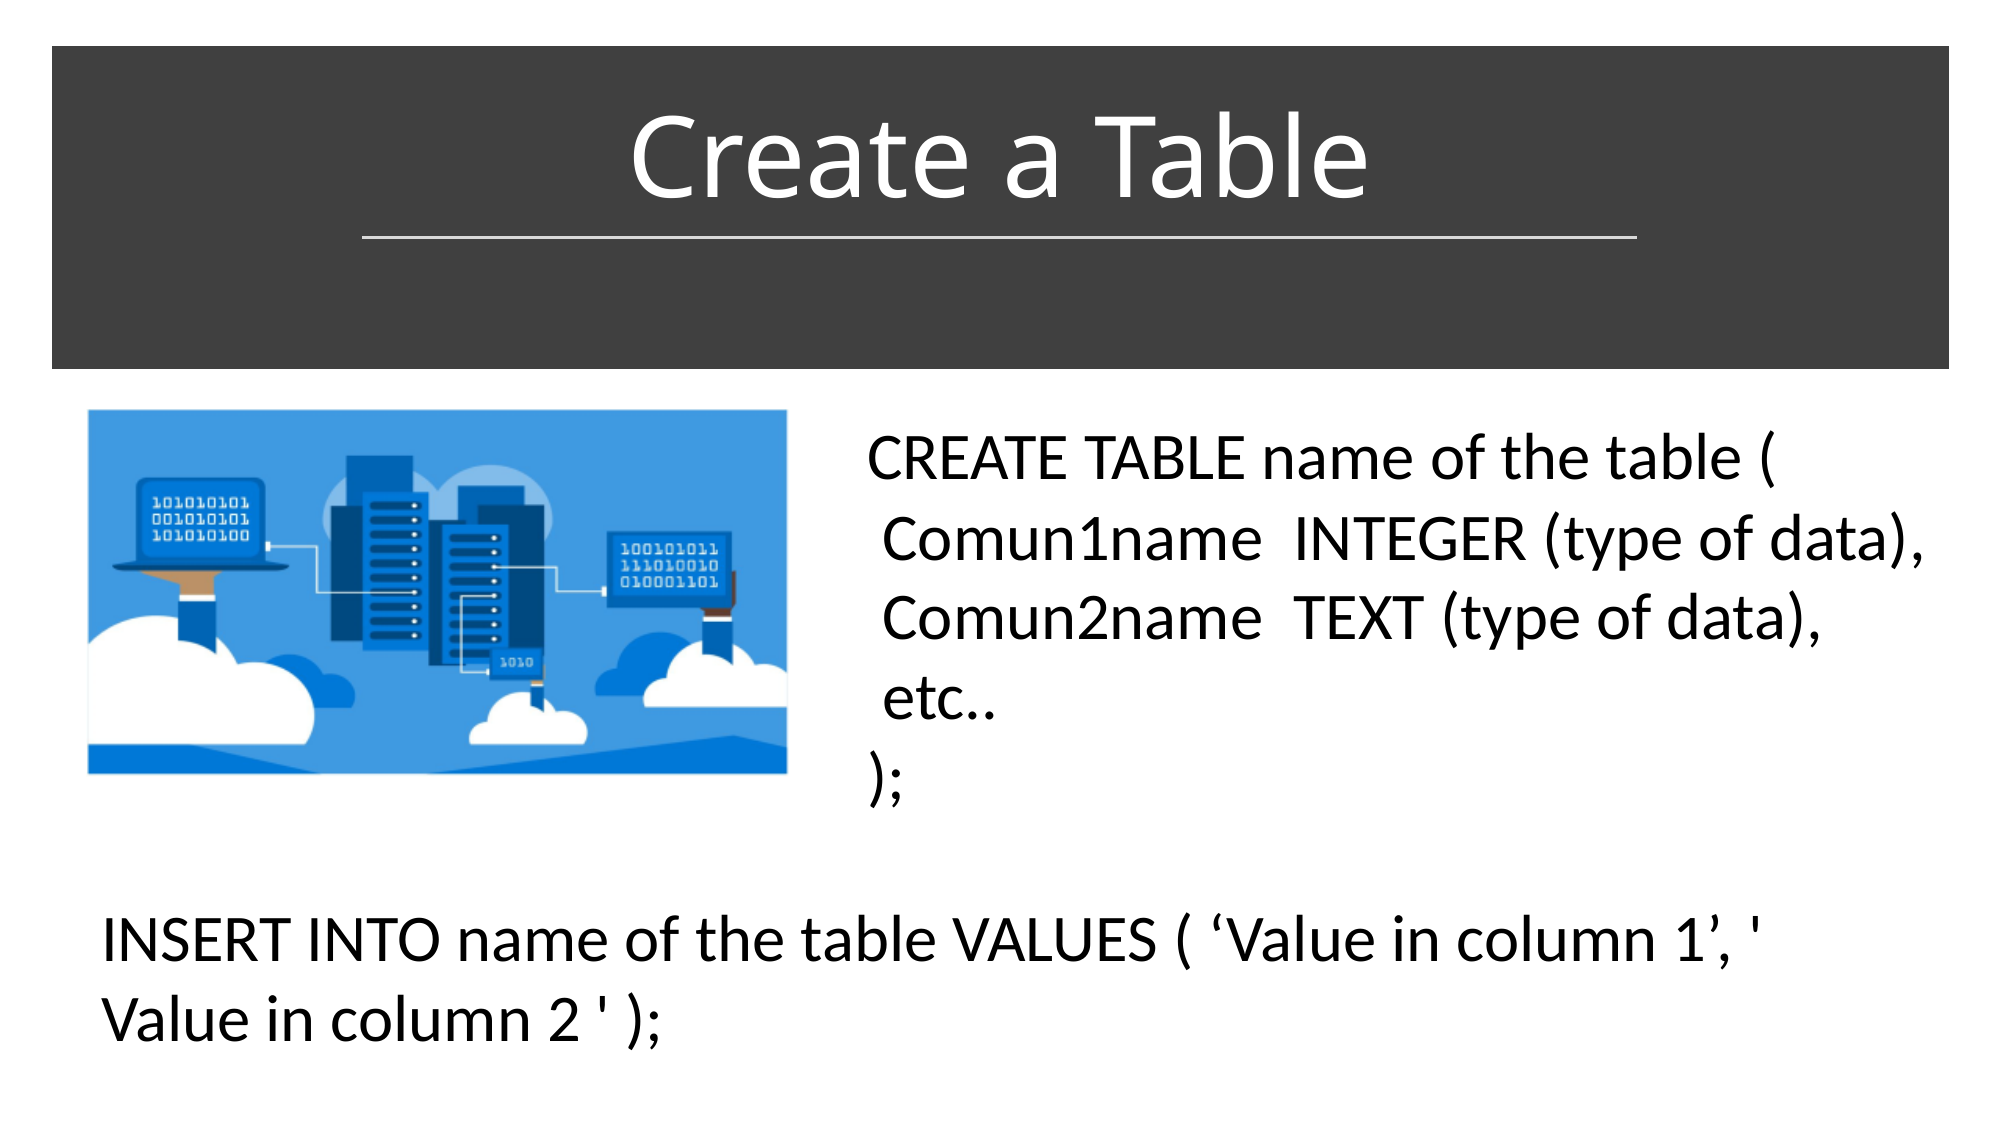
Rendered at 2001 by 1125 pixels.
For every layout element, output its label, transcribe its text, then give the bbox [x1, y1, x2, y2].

text_box CREATE TABLE name of the table ( Comun1name INTEGER (type of data), Comun2name TEXT (type of data), etc.. ); [852, 405, 2000, 901]
title Create a Table [86, 76, 1914, 230]
picture [86, 409, 790, 777]
text_box INSERT INTO name of the table VALUES ( ‘Value in column 1’, ' Value in column 2 ' ); [86, 887, 1939, 1062]
text_box [61, 55, 1939, 360]
